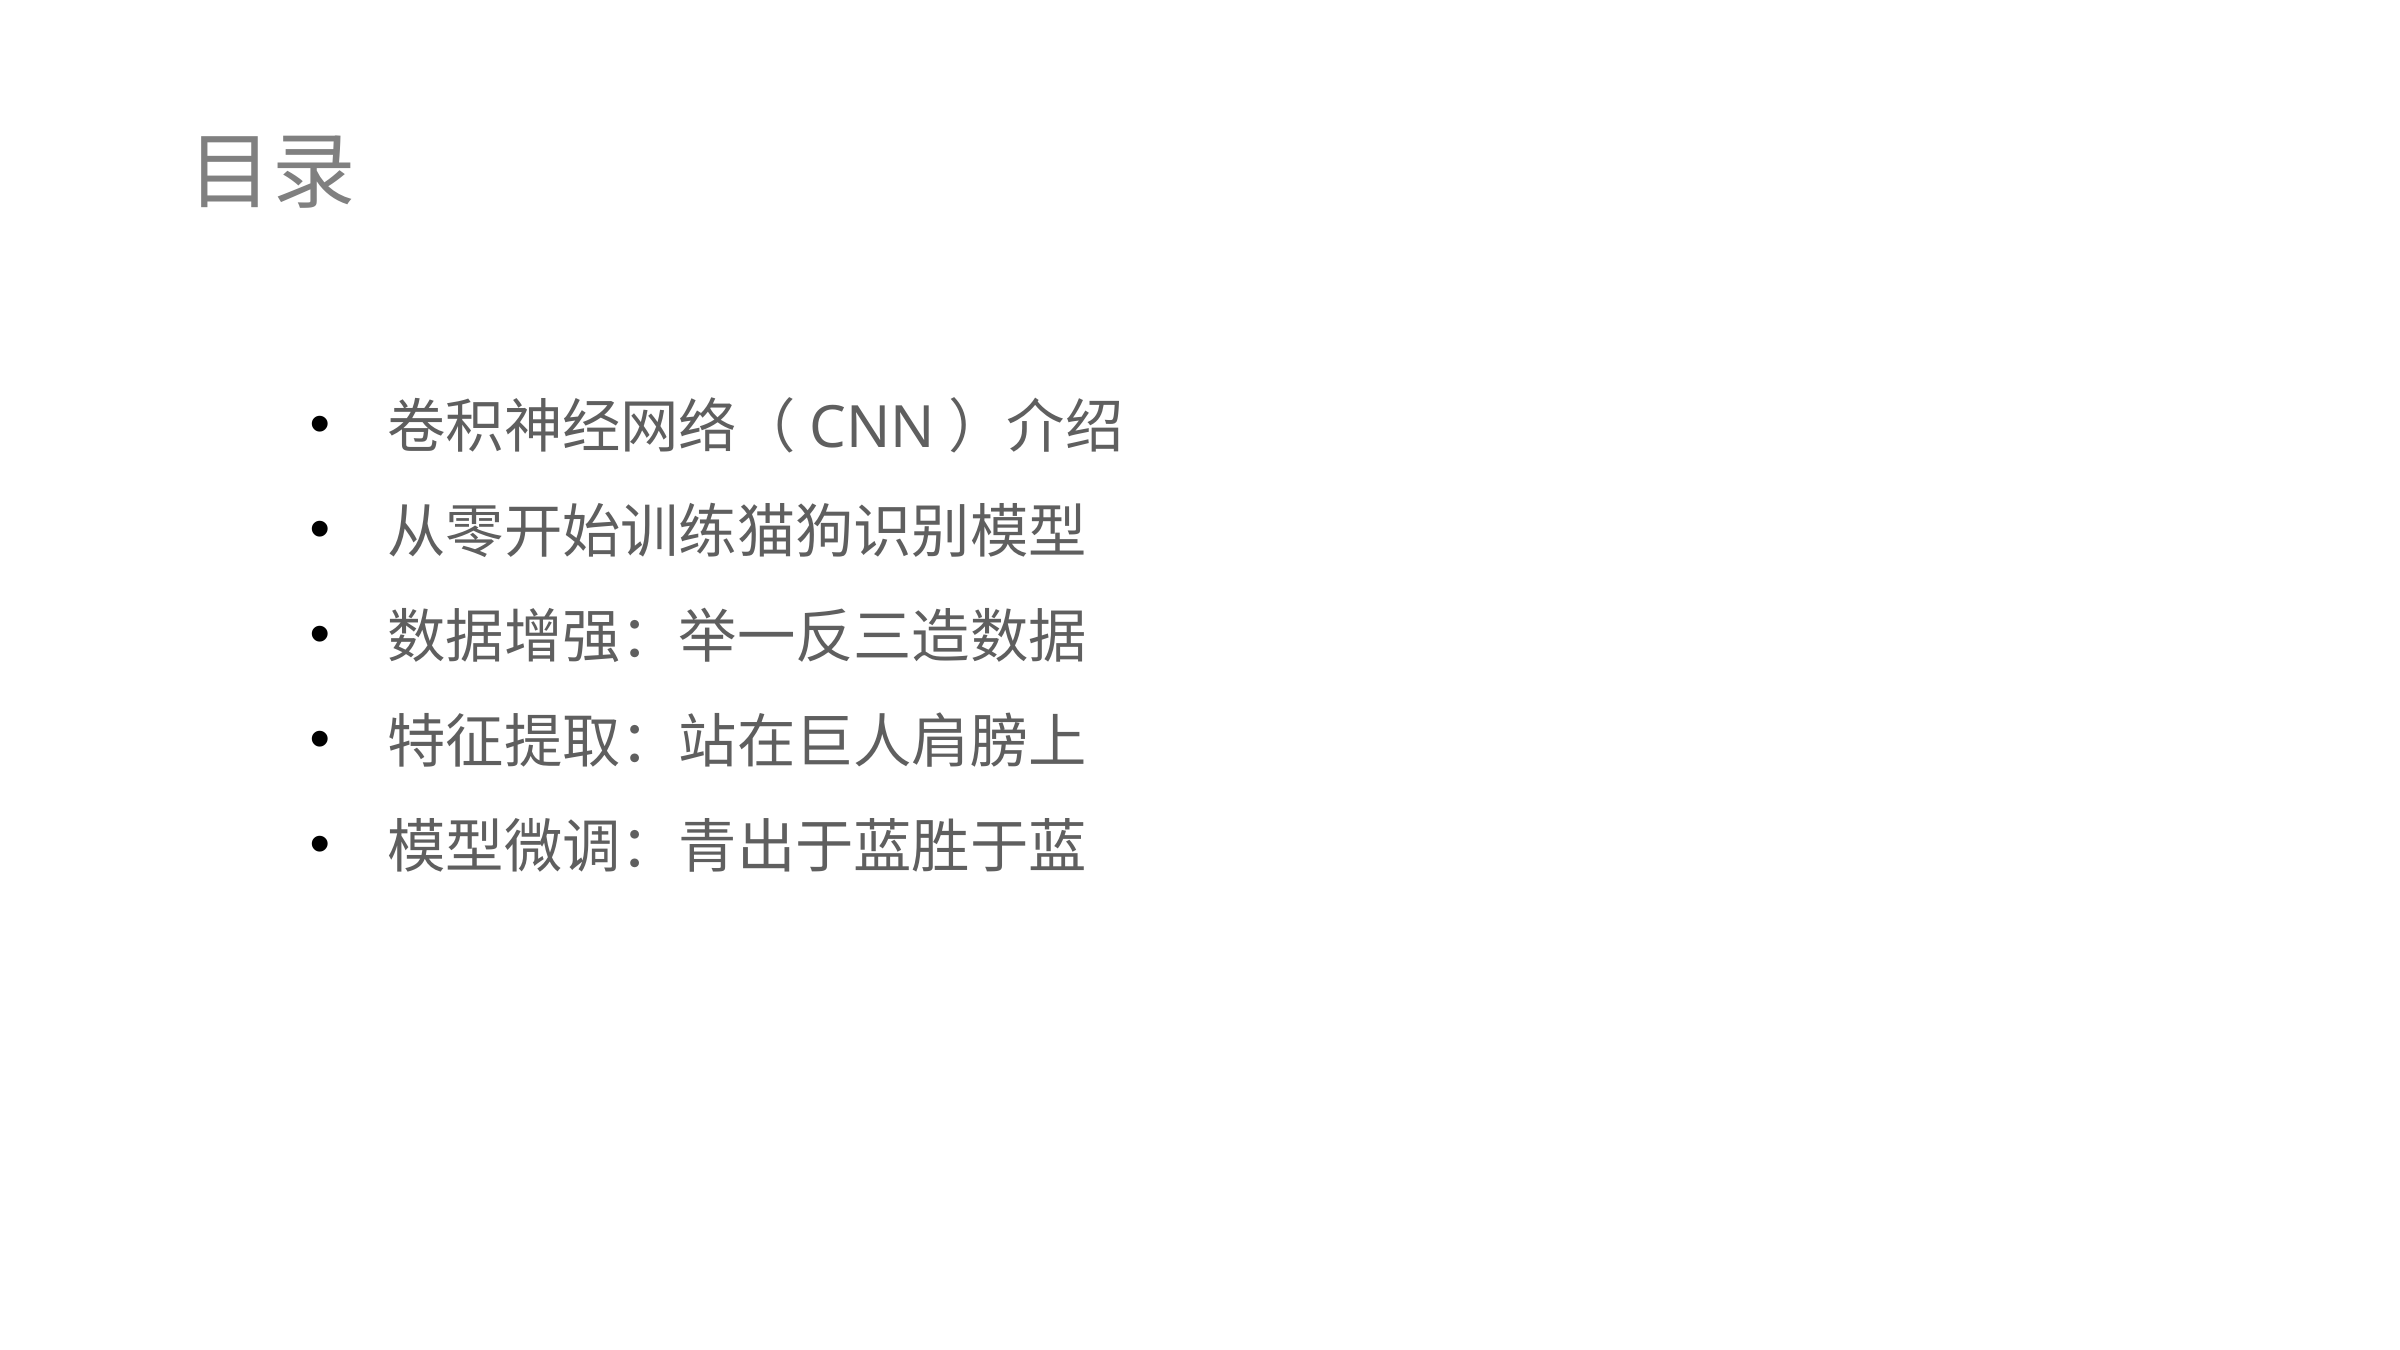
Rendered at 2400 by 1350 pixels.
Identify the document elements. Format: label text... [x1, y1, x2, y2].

text_box 卷积神经网络（CNN）介绍 从零开始训练猫狗识别模型 数据增强：举一反三造数据 特征提取：站在巨人肩膀上 模型微调：青出于蓝胜于蓝 [302, 346, 1817, 887]
text_box 目录 [173, 102, 1689, 230]
